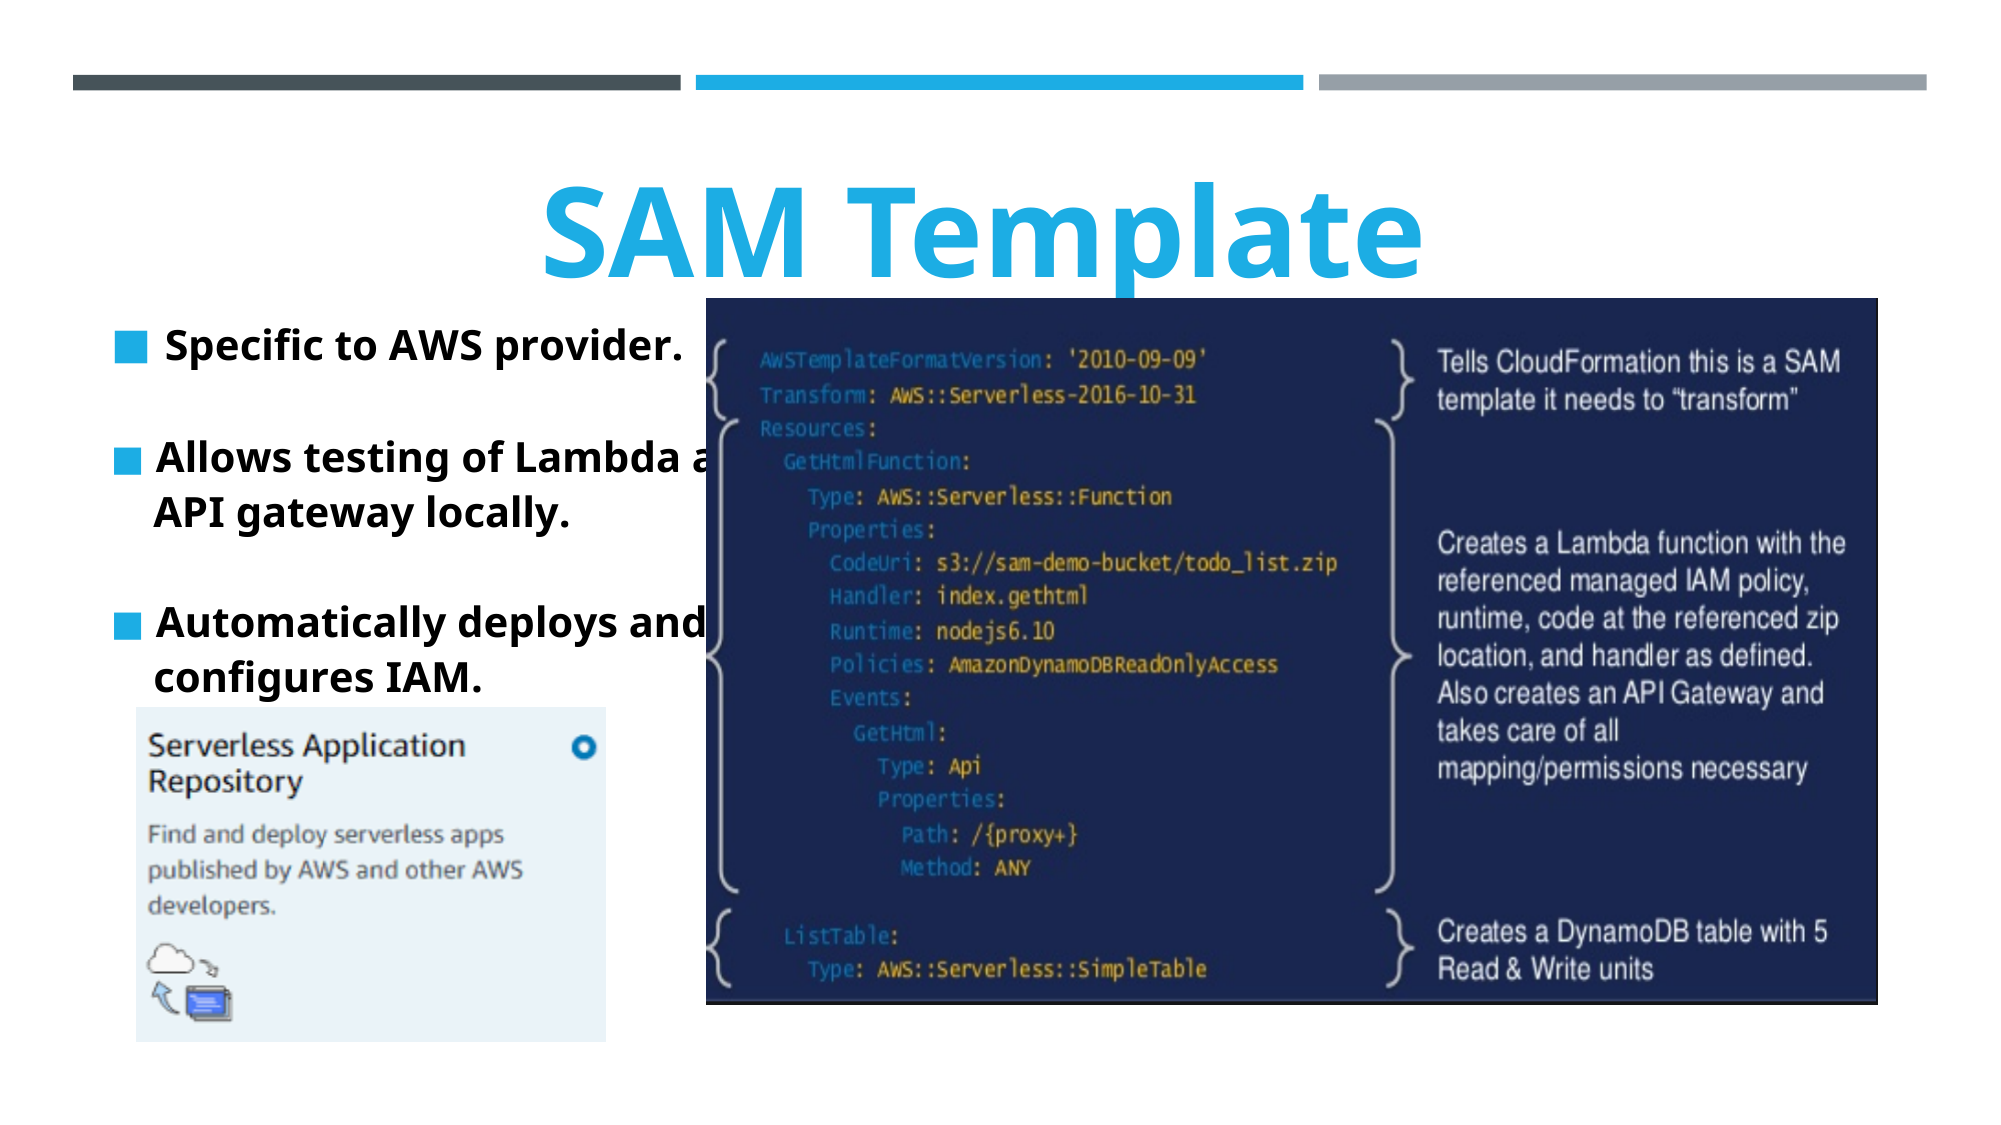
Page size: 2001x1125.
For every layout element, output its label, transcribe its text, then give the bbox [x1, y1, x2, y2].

picture [136, 707, 606, 1042]
title SAM Template [95, 115, 1905, 273]
picture [706, 298, 1879, 1005]
list ◼ Specific to AWS provider. ◼ Allows testing of Lambda and API gateway locally. ◼ Automatically deploys and configures IAM. [95, 273, 1905, 1050]
